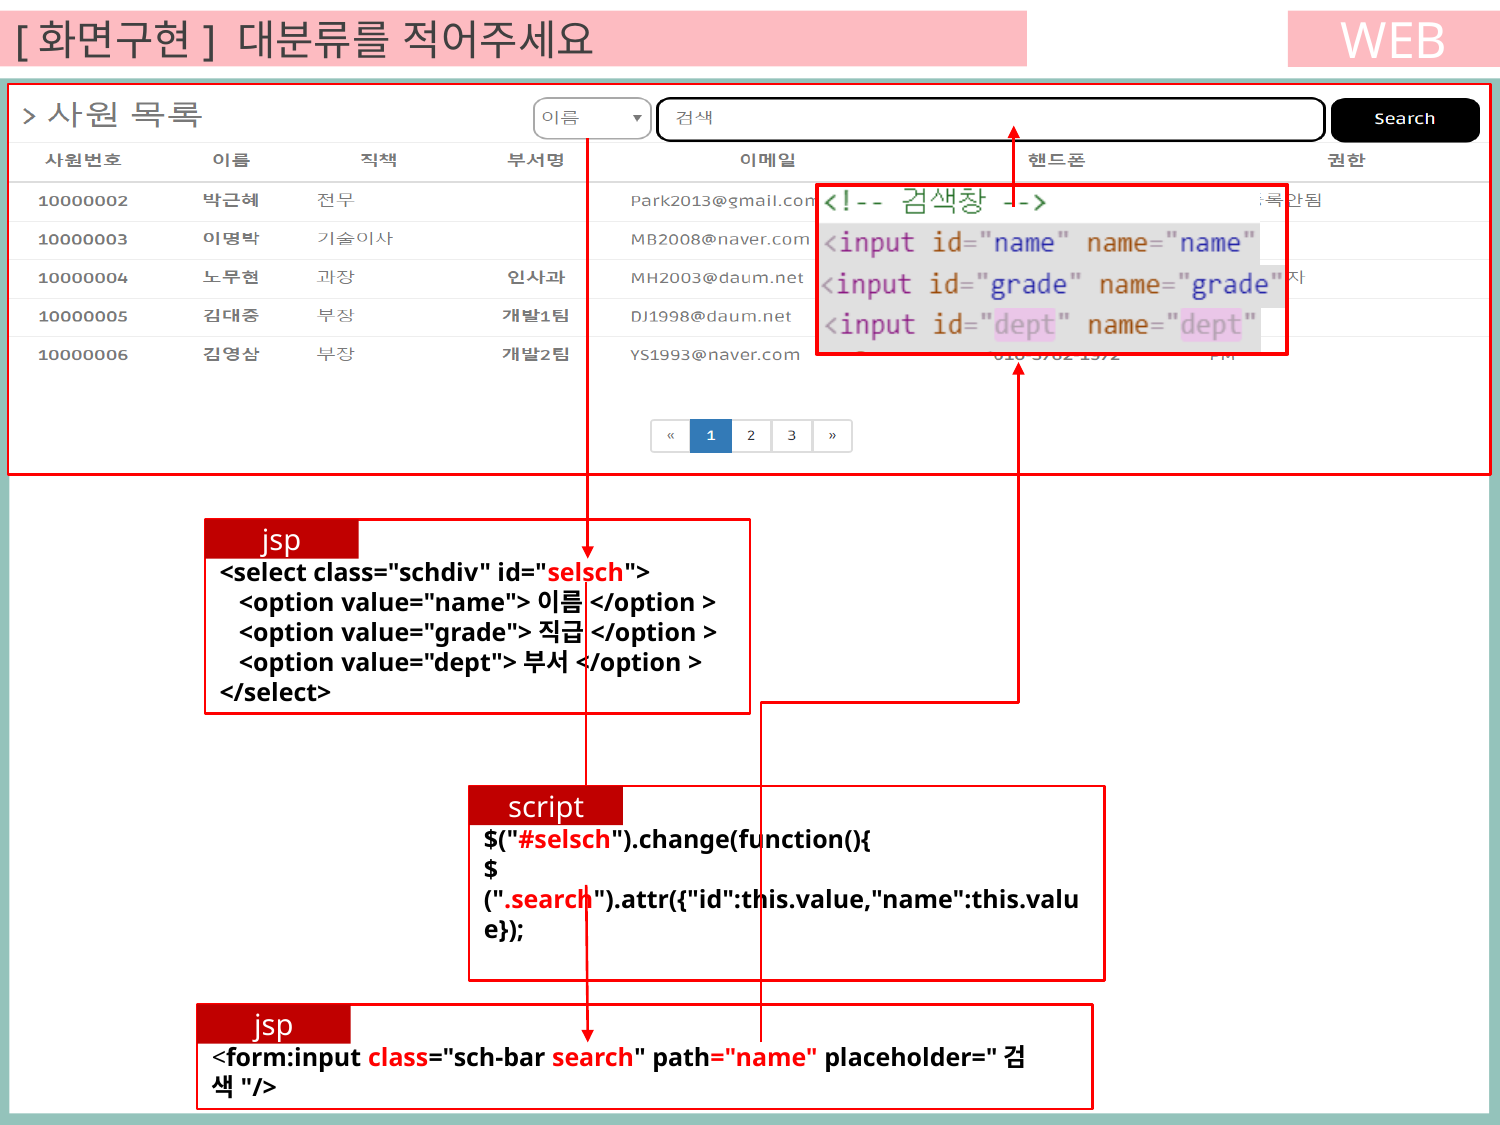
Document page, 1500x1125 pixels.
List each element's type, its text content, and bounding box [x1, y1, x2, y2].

text_box [화면구현] 대분류를 적어주세요 [0, 9, 1029, 68]
text_box WEB [1286, 9, 1500, 69]
picture [9, 85, 1490, 474]
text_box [549, 573, 1231, 832]
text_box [0, 78, 1500, 1125]
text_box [585, 884, 589, 1043]
